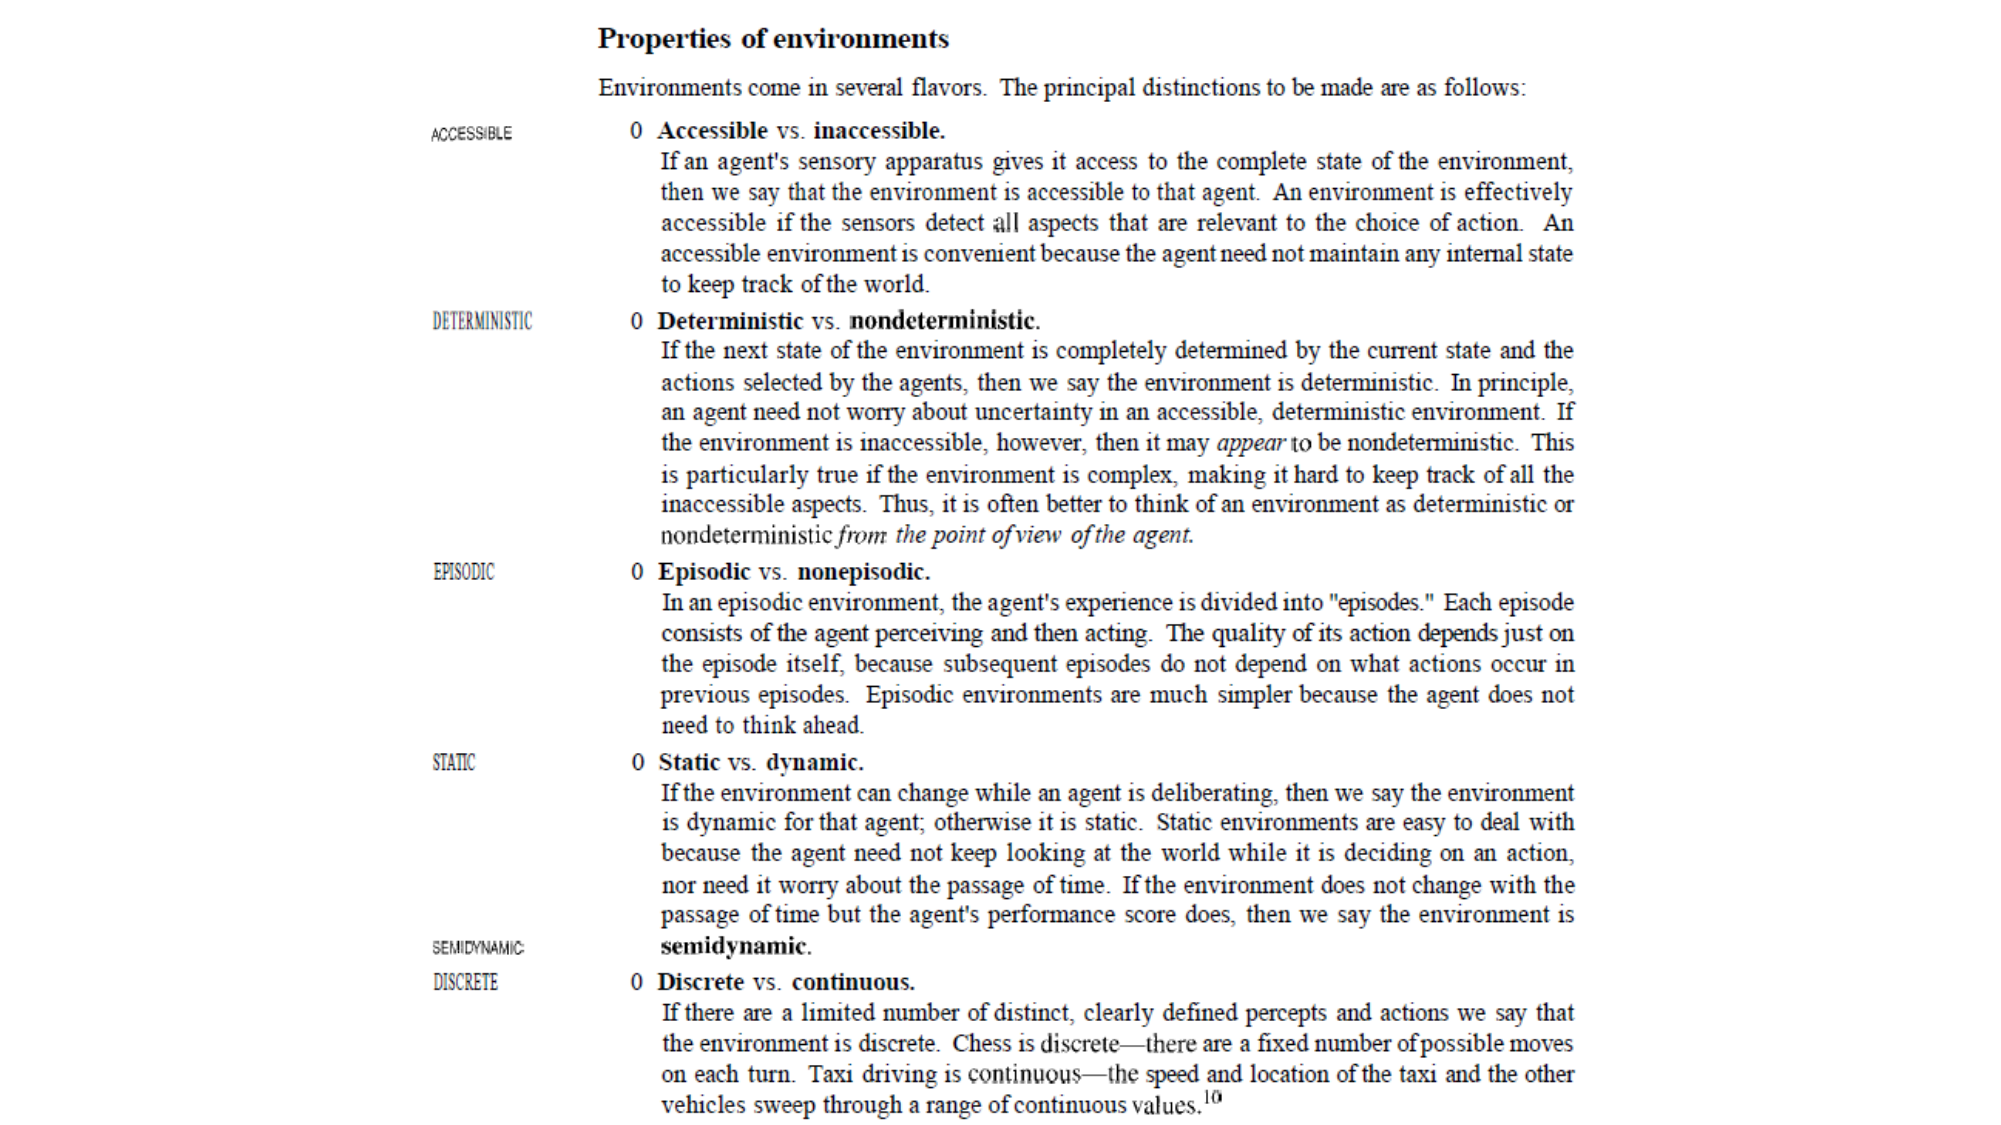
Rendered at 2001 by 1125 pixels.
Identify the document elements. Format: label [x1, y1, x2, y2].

picture [421, 0, 1578, 1125]
